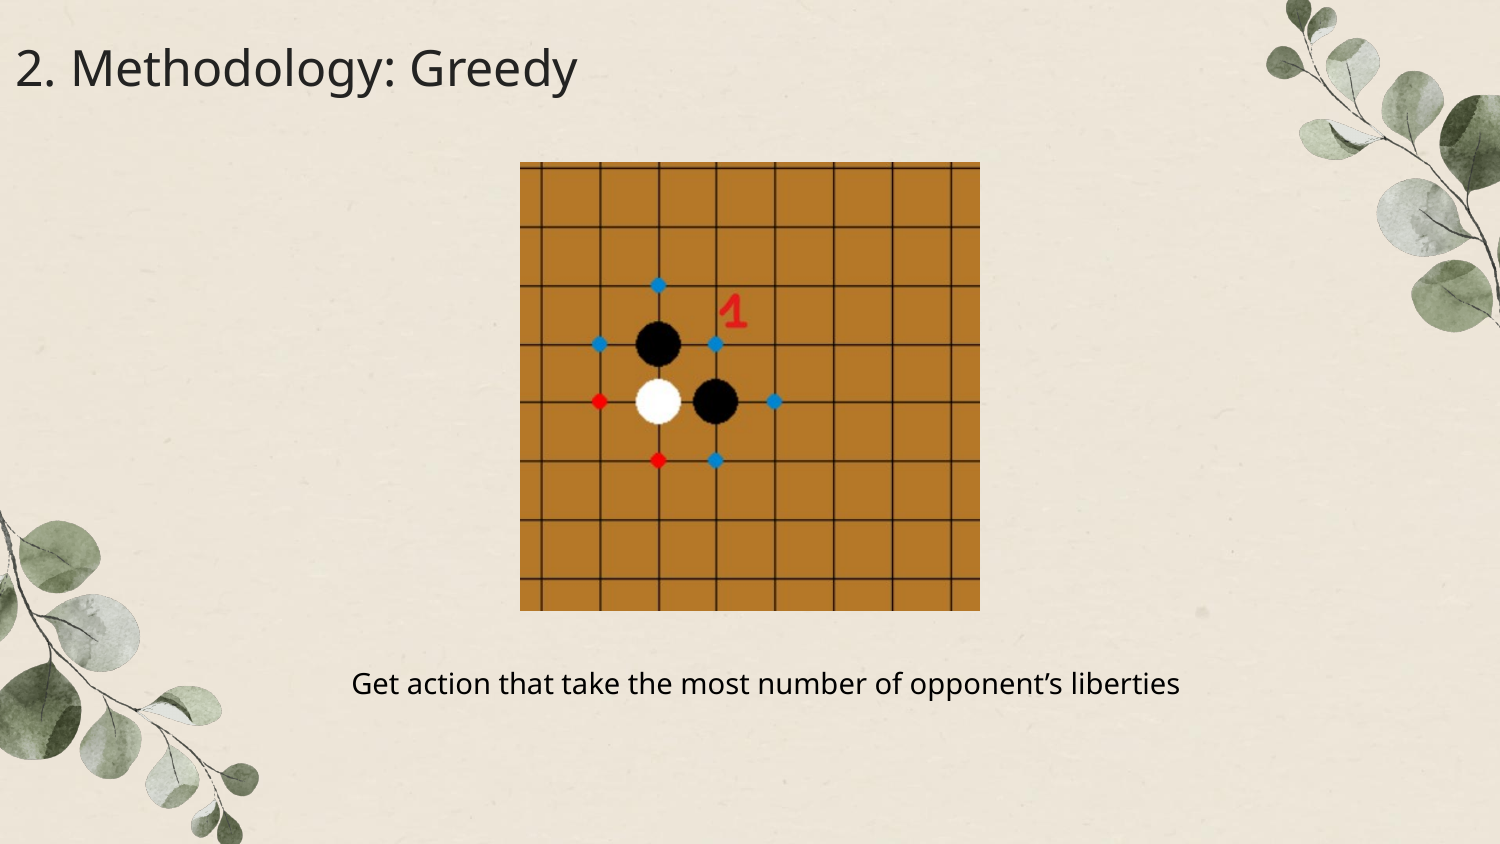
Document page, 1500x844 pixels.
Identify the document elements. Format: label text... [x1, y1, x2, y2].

title 2. Methodology: Greedy [0, 20, 805, 113]
text_box Get action that take the most number of opponent’s liberties [336, 658, 1247, 708]
text_box [985, 197, 1431, 248]
picture [0, 0, 1500, 844]
